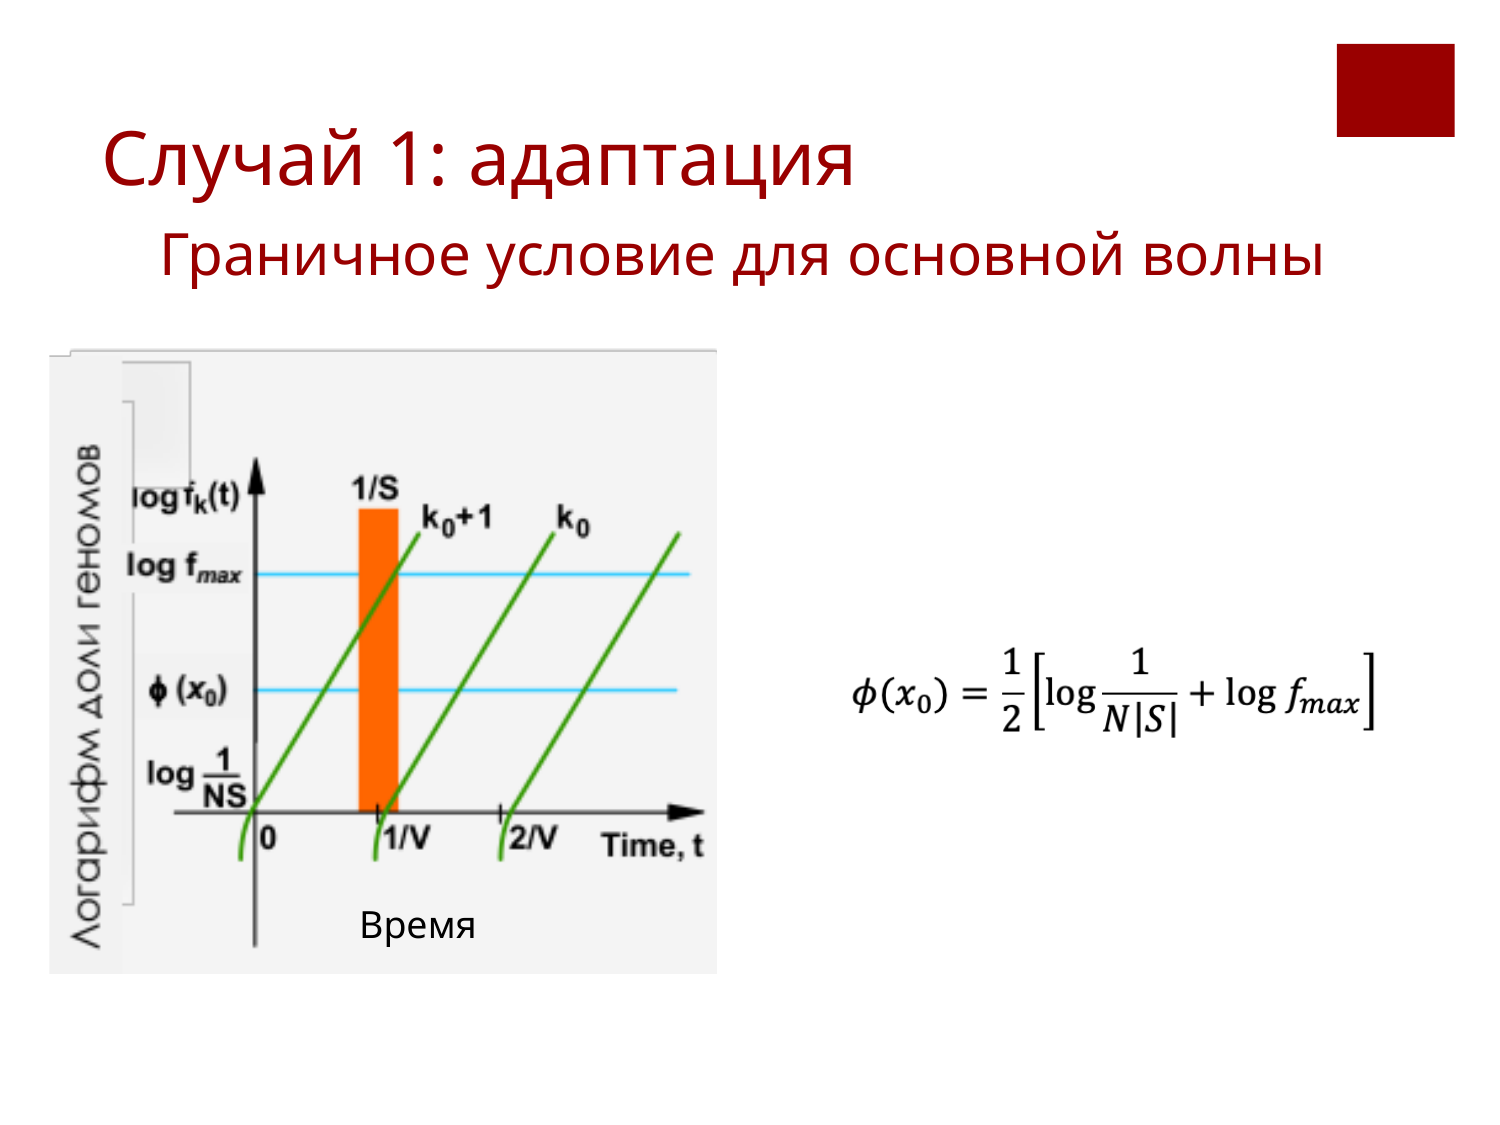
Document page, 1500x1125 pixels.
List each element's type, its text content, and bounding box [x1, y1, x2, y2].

picture [48, 347, 718, 974]
picture [835, 622, 1421, 753]
title Случай 1: адаптация Граничное условие для основной волны [86, 110, 1414, 299]
